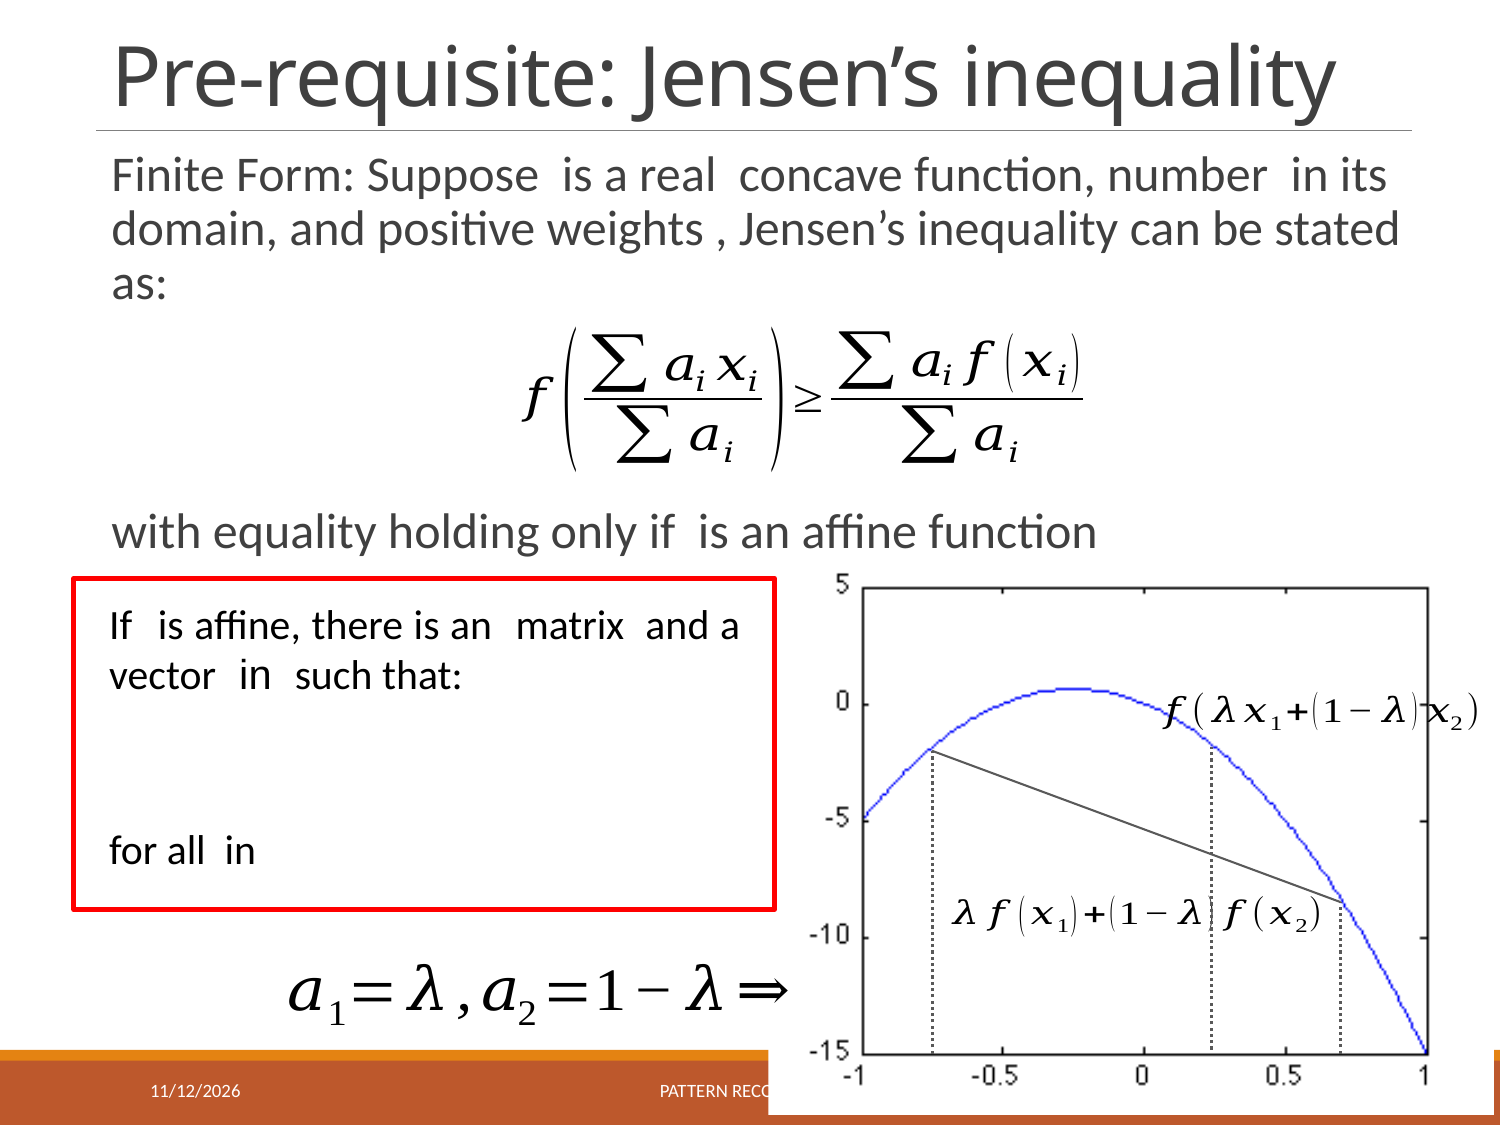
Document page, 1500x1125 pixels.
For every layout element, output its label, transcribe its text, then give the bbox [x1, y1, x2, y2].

footer Pattern recognition [453, 1059, 765, 1120]
picture [767, 558, 1495, 1125]
title Pre-requisite: Jensen’s inequality [96, 19, 1413, 131]
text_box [931, 750, 1209, 903]
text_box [1221, 750, 1341, 903]
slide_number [135, 1059, 440, 1120]
text_box [72, 577, 765, 911]
